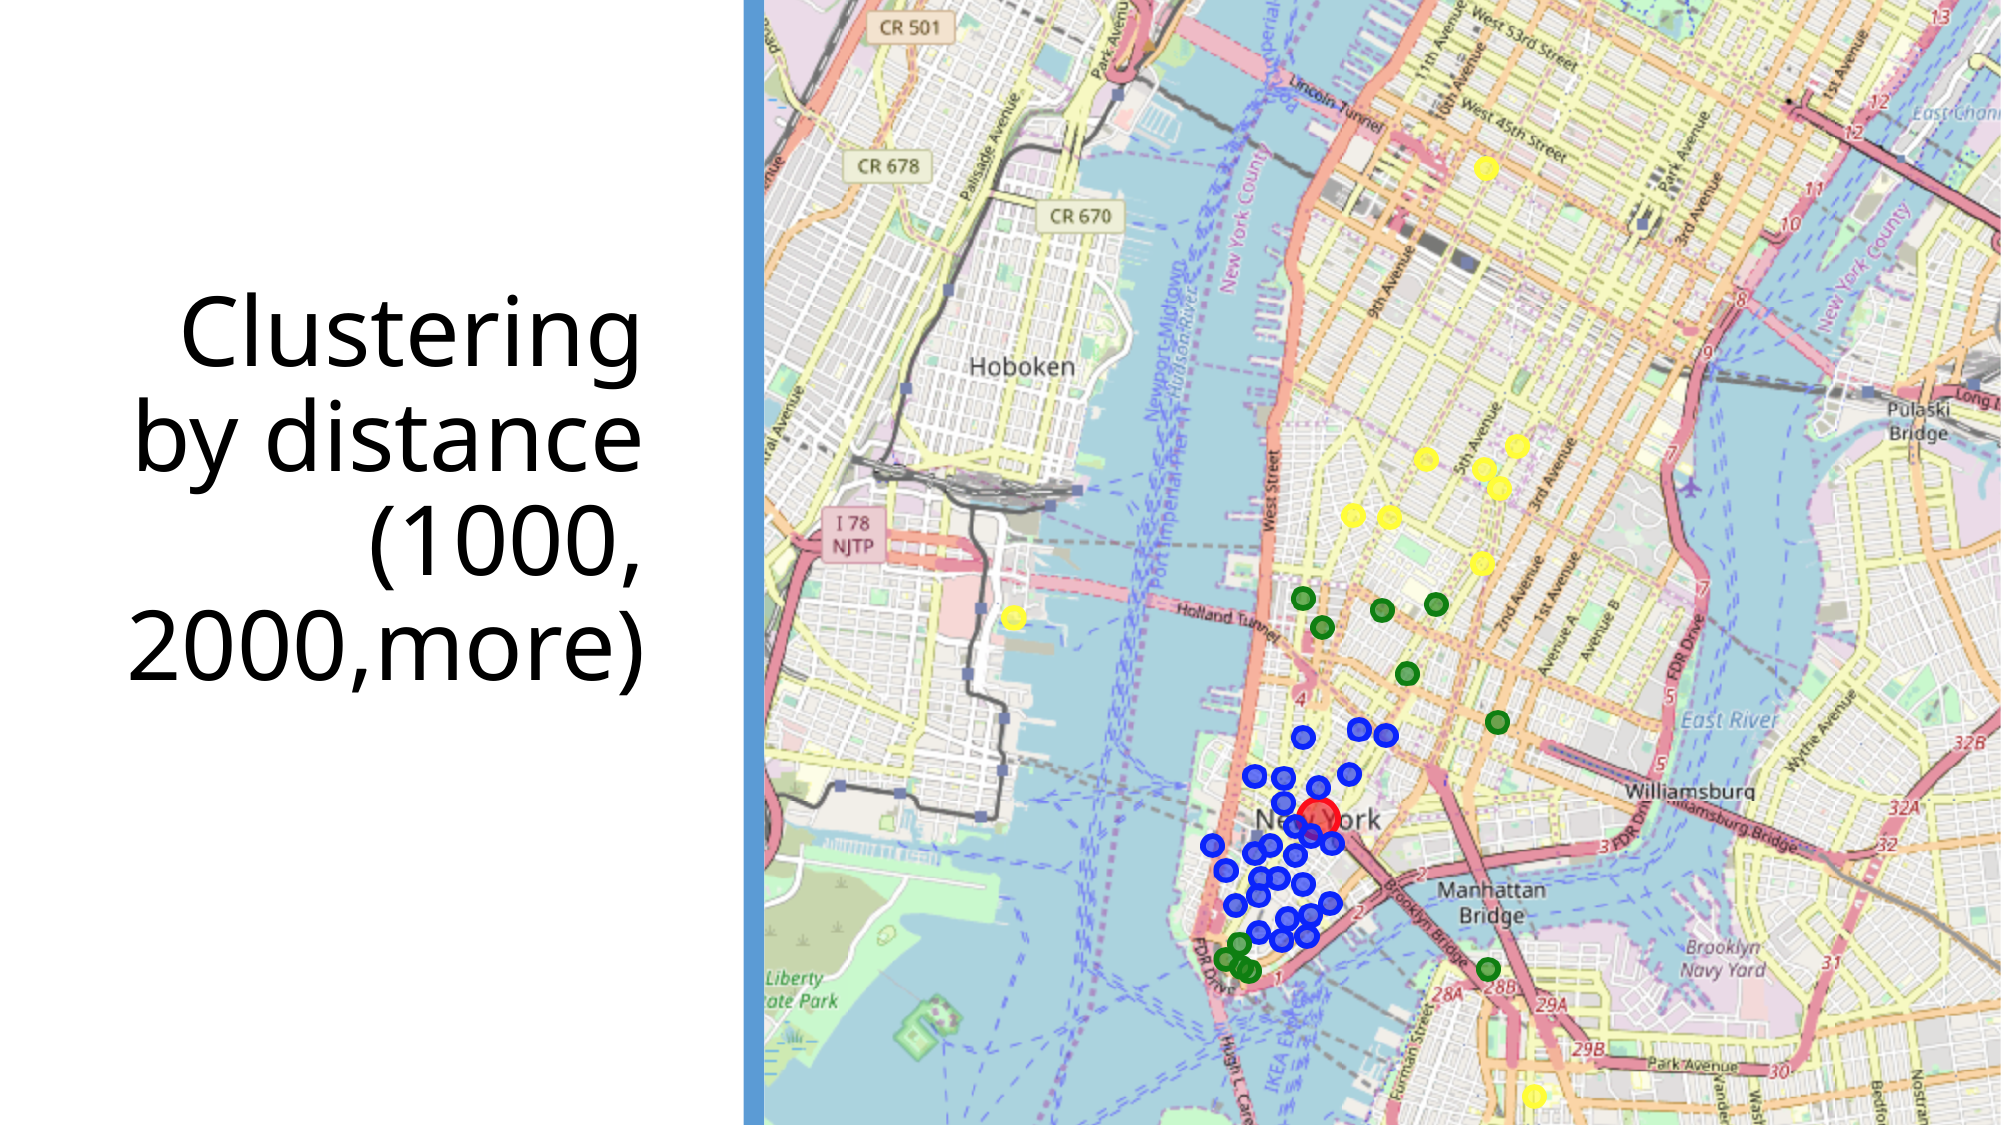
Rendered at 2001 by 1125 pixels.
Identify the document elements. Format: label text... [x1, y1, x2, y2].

text_box [743, 0, 764, 1125]
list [764, 0, 2000, 1125]
title Clustering by distance (1000, 2000,more) [106, 104, 661, 709]
